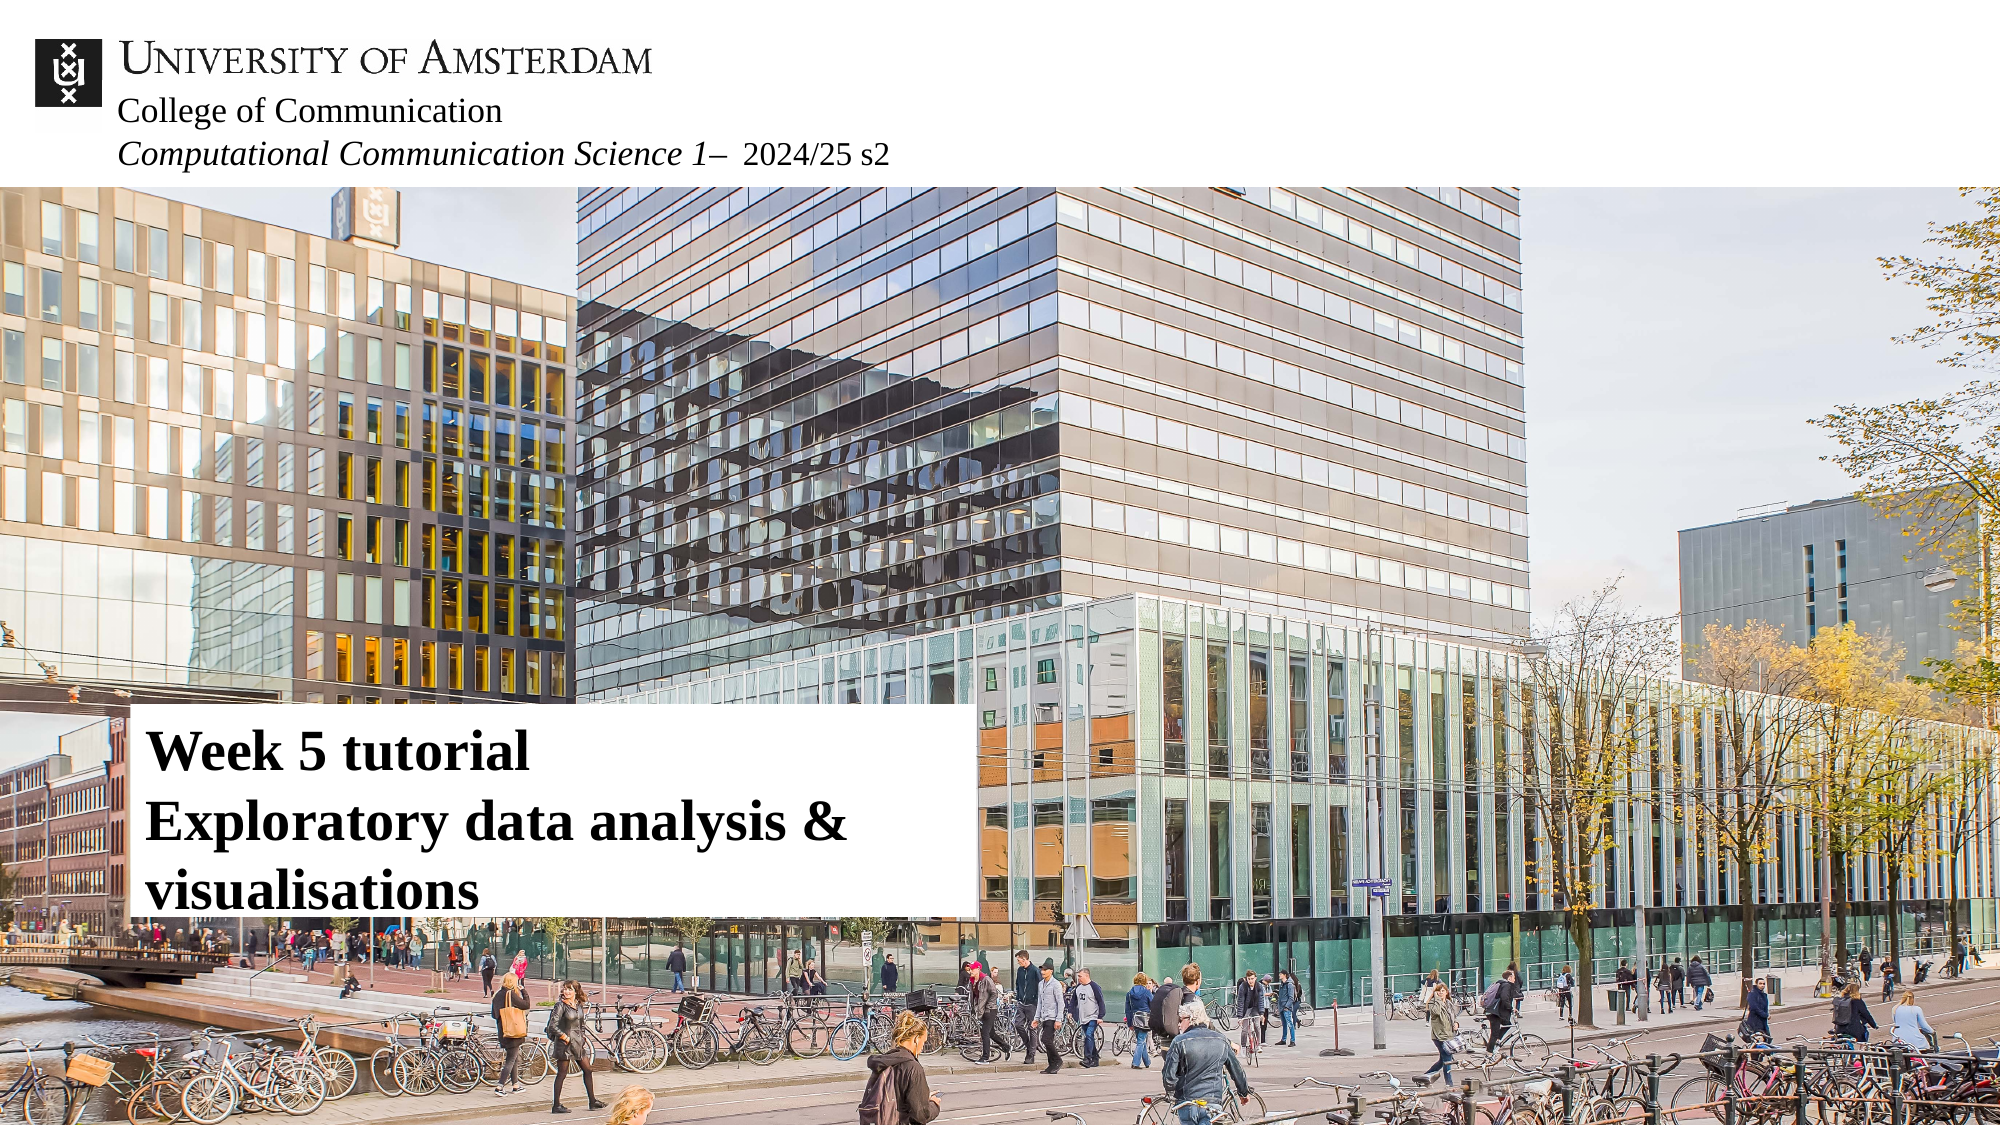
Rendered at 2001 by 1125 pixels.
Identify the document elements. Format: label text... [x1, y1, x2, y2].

picture [0, 187, 2000, 1125]
picture [35, 39, 652, 133]
text_box 2024/25 s2 [727, 124, 934, 180]
